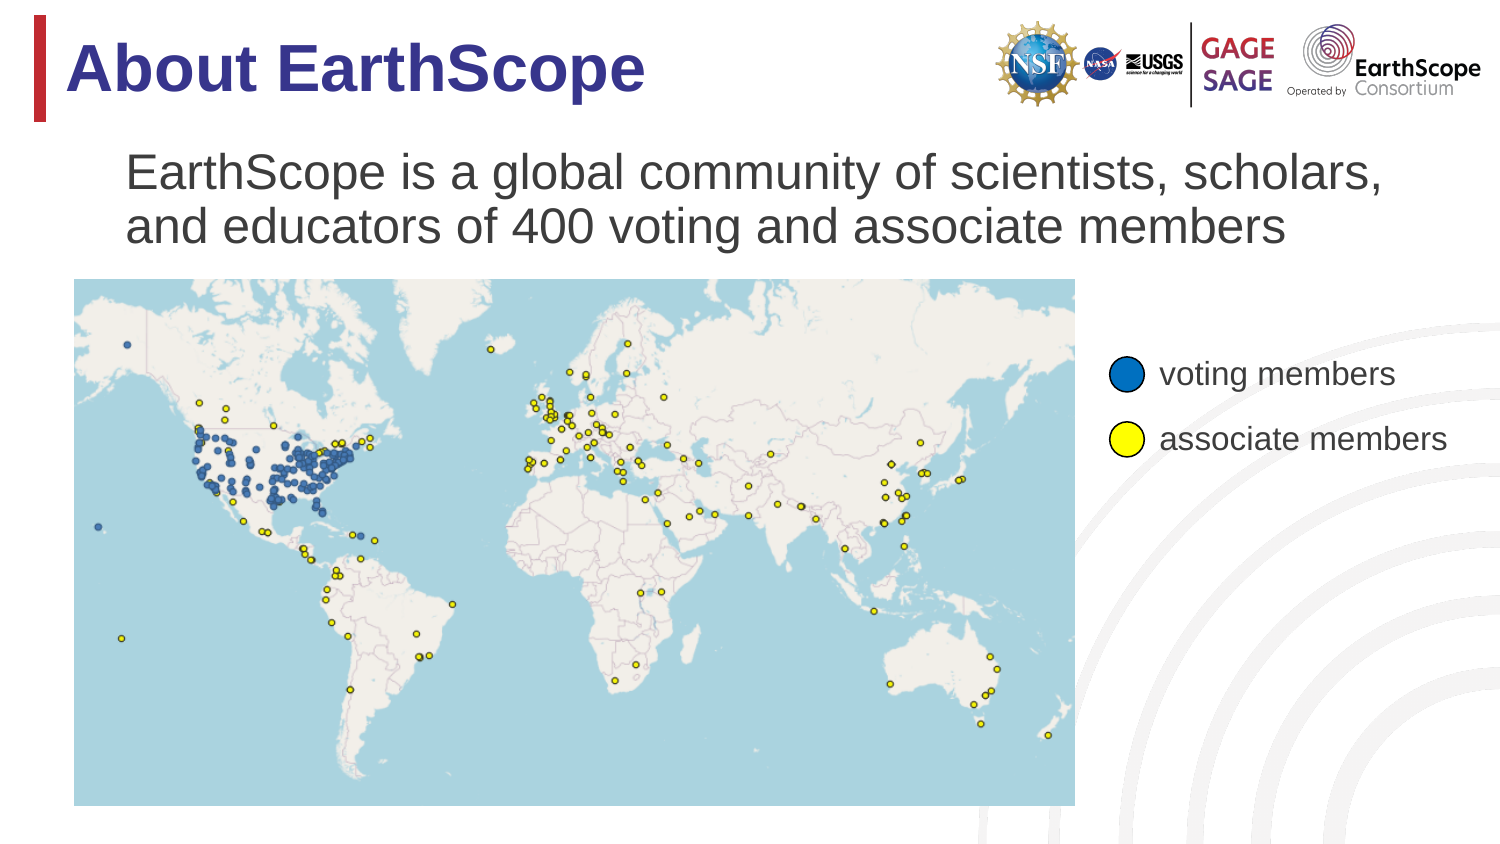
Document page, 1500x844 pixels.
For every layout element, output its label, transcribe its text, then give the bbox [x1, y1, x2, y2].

text_box voting members [1144, 337, 1464, 393]
list EarthScope is a global community of scientists, scholars, and educators of 400 voting and associate members [114, 141, 1408, 677]
text_box associate members [1144, 402, 1464, 457]
picture [74, 279, 1500, 844]
text_box [1109, 356, 1144, 392]
title About EarthScope [54, 16, 990, 124]
picture [990, 16, 1488, 112]
text_box [1109, 421, 1144, 457]
